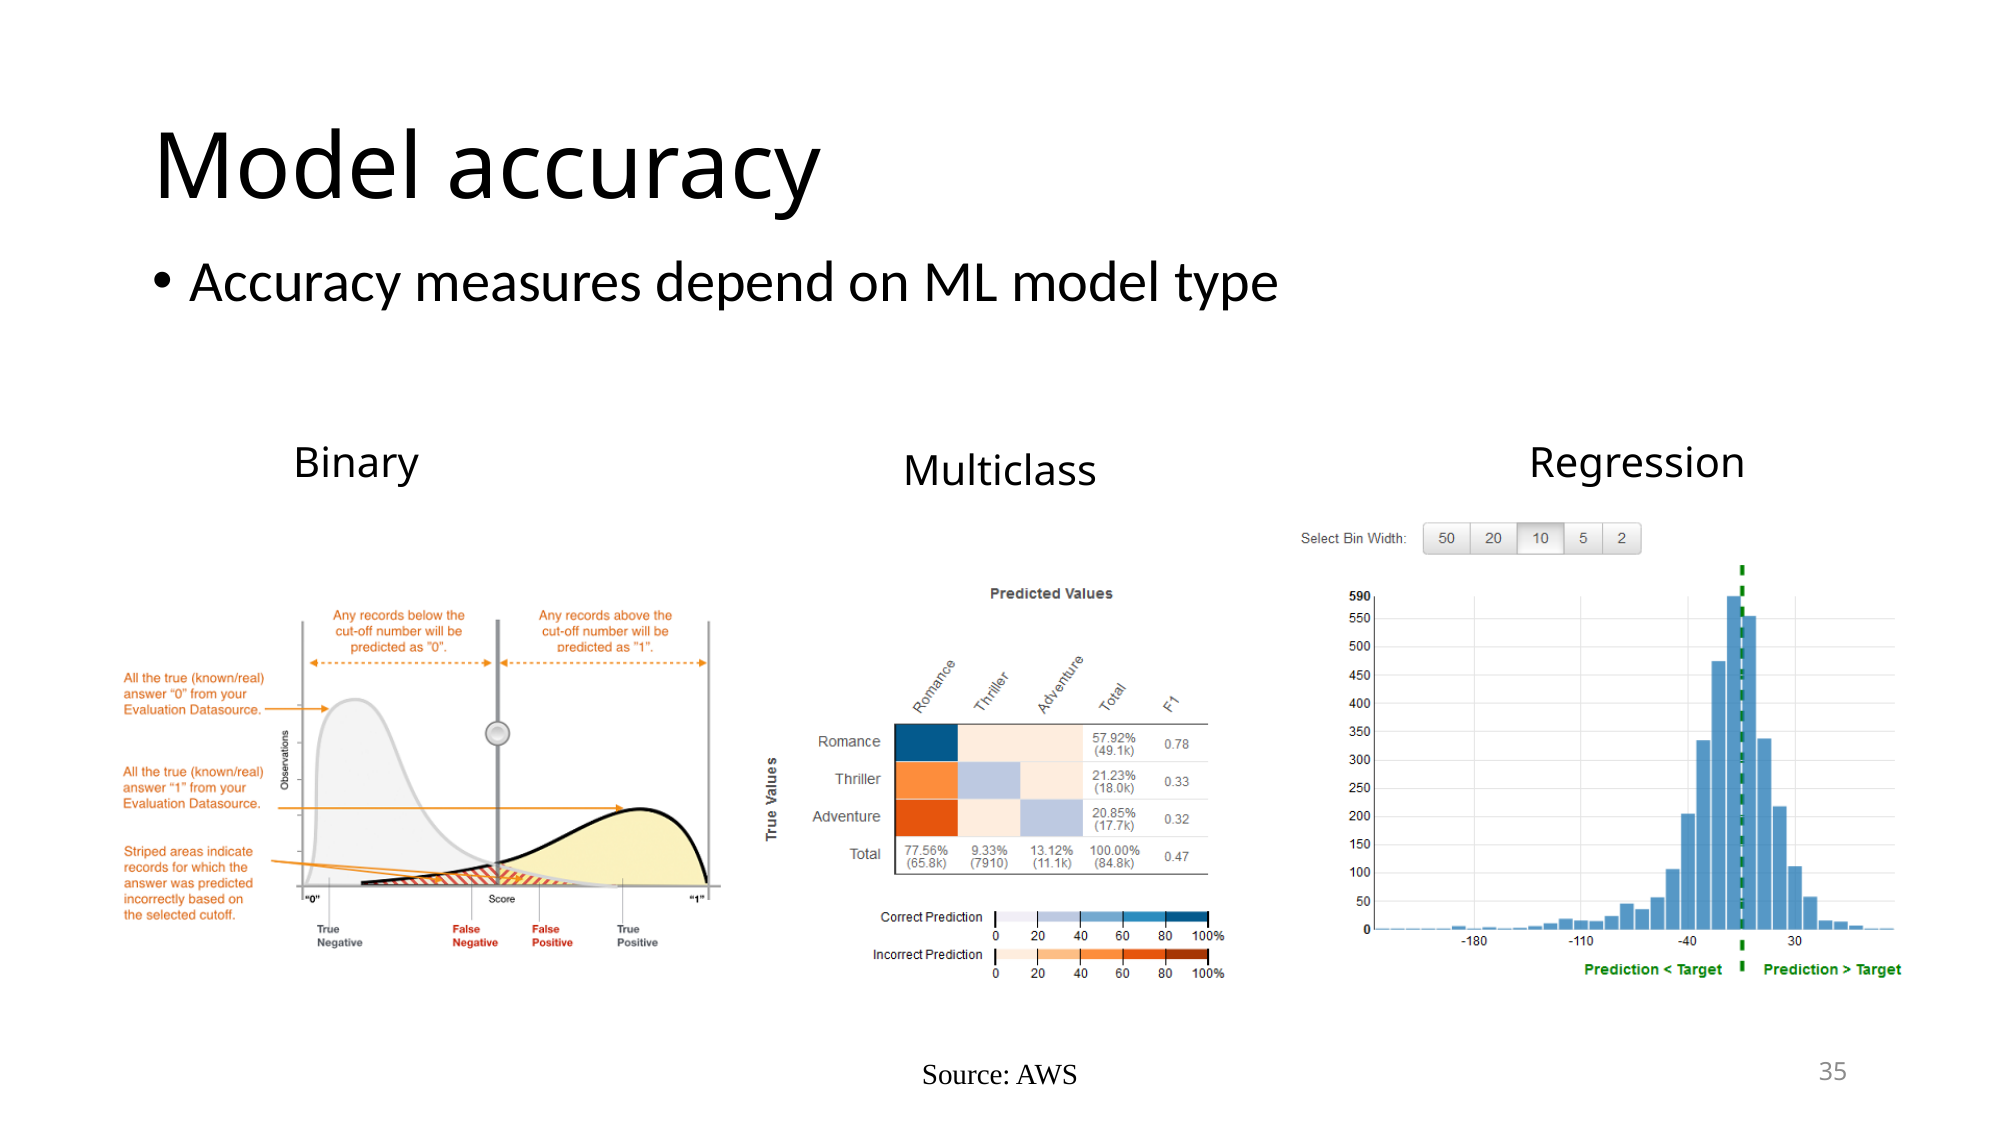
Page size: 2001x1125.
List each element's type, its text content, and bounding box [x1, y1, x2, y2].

text_box Binary [278, 428, 434, 493]
text_box Multiclass [888, 436, 1112, 501]
list Accuracy measures depend on ML model type [137, 243, 1863, 577]
slide_number 35 [1412, 1042, 1863, 1103]
text_box Regression [1514, 428, 1761, 493]
footer Source: AWS [662, 1042, 1338, 1103]
picture [113, 513, 1996, 1010]
title Model accuracy [137, 59, 1863, 243]
